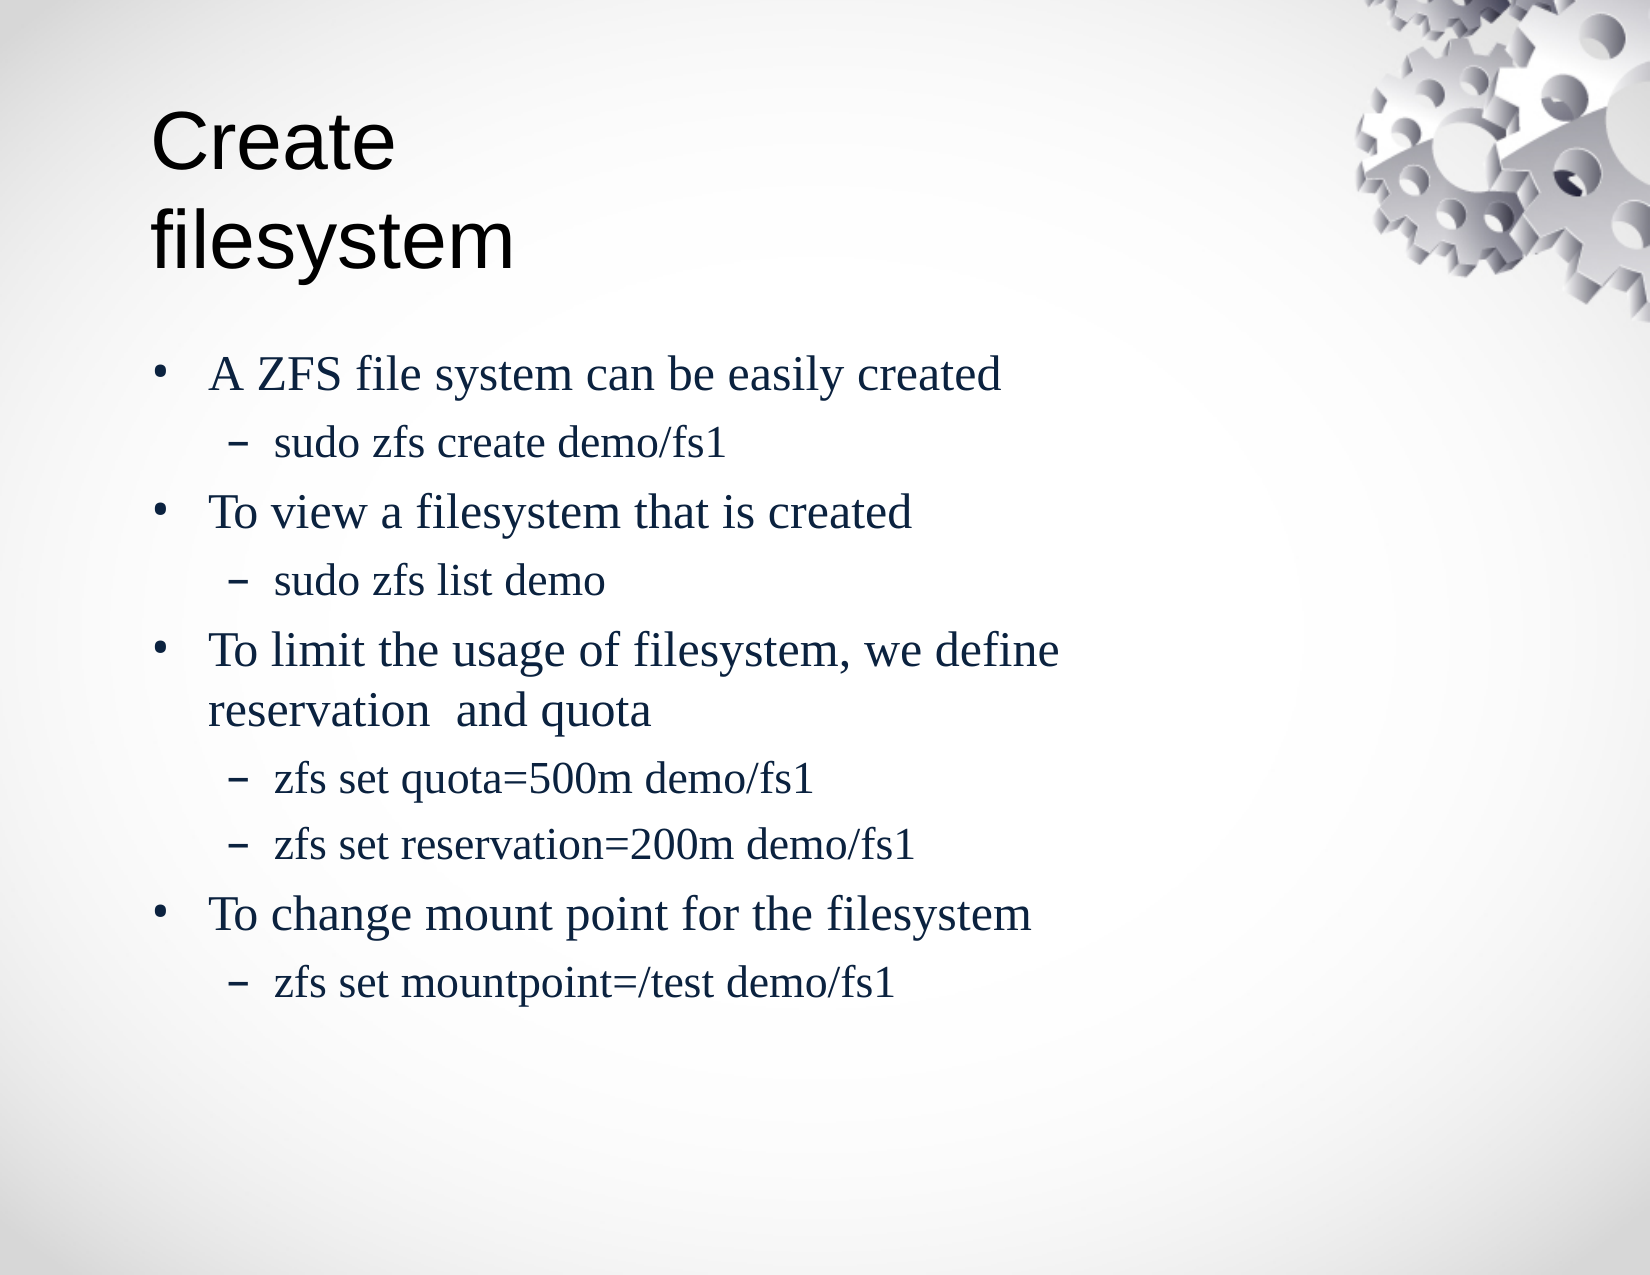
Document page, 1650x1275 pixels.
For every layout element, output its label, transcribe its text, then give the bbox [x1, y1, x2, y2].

text_box A ZFS file system can be easily created sudo zfs create demo/fs1 To view a filesystem that is created sudo zfs list demo To limit the usage of filesystem, we define reservation and quota zfs set quota=500m demo/fs1 zfs set reservation=200m demo/fs1 To change mount point for the filesystem zfs set mountpoint=/test demo/fs1 [149, 326, 1296, 1007]
title Create filesystem [147, 77, 676, 293]
picture [0, 0, 1650, 1275]
